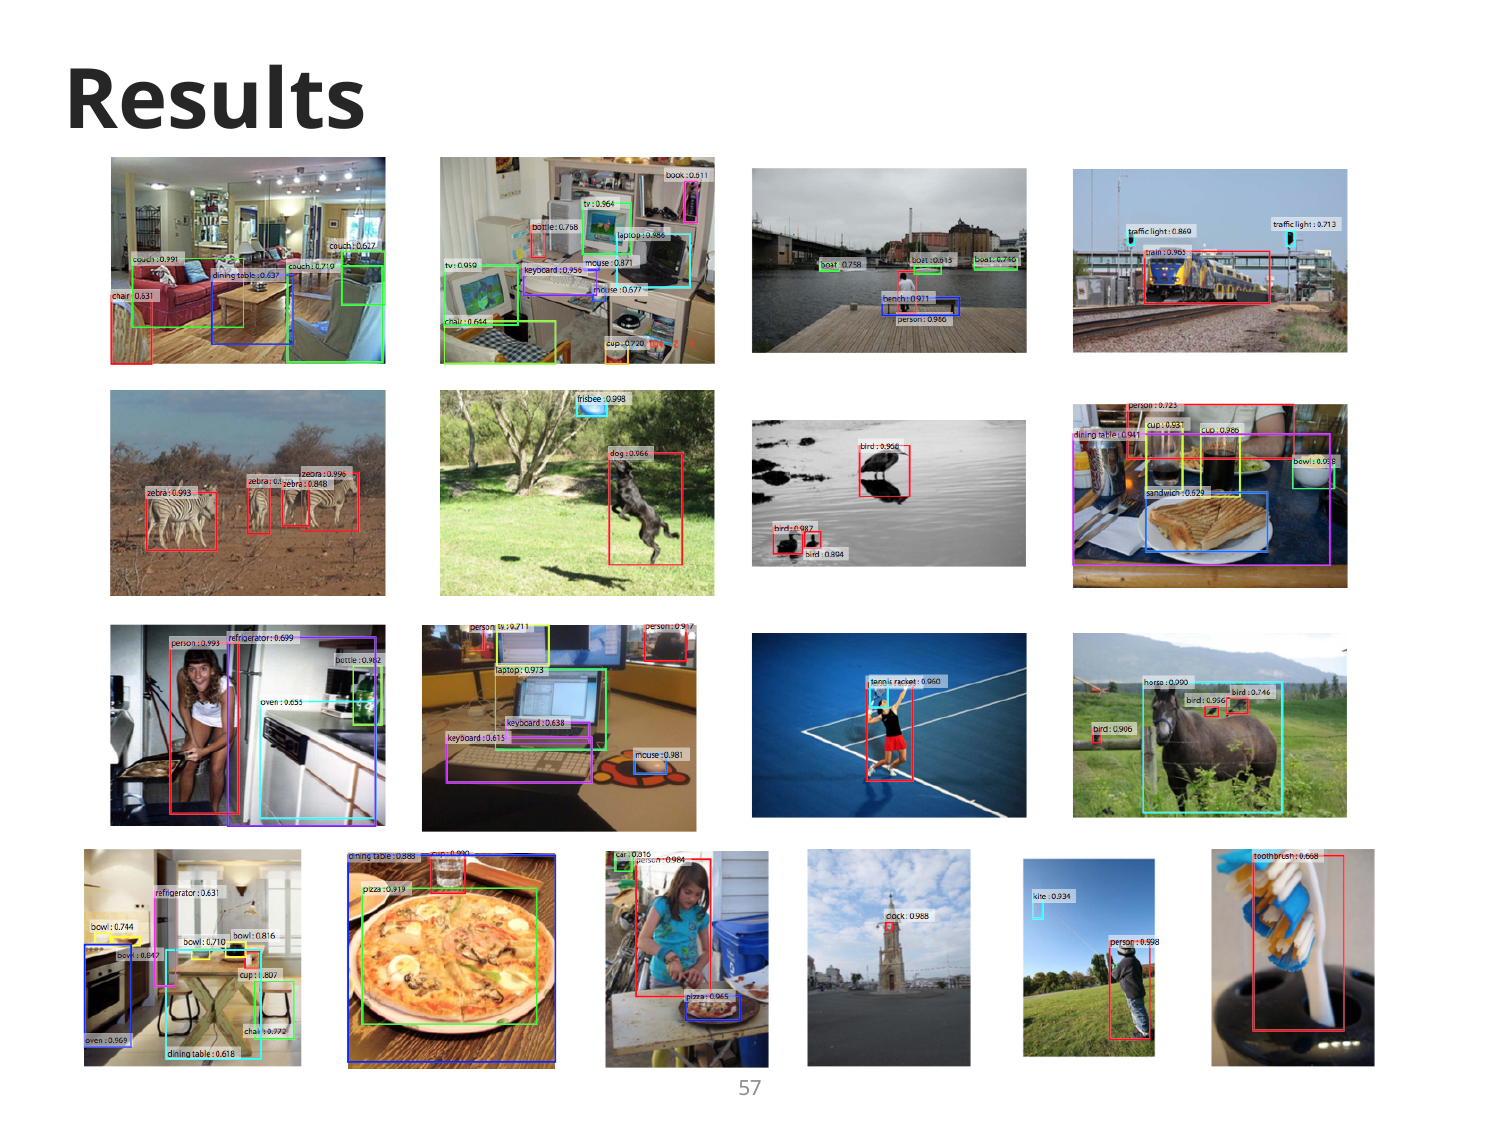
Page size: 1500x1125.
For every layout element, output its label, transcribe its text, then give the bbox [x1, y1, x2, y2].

slide_number 57 [575, 1082, 925, 1119]
title Results [48, 41, 1456, 149]
picture [75, 148, 1429, 1075]
